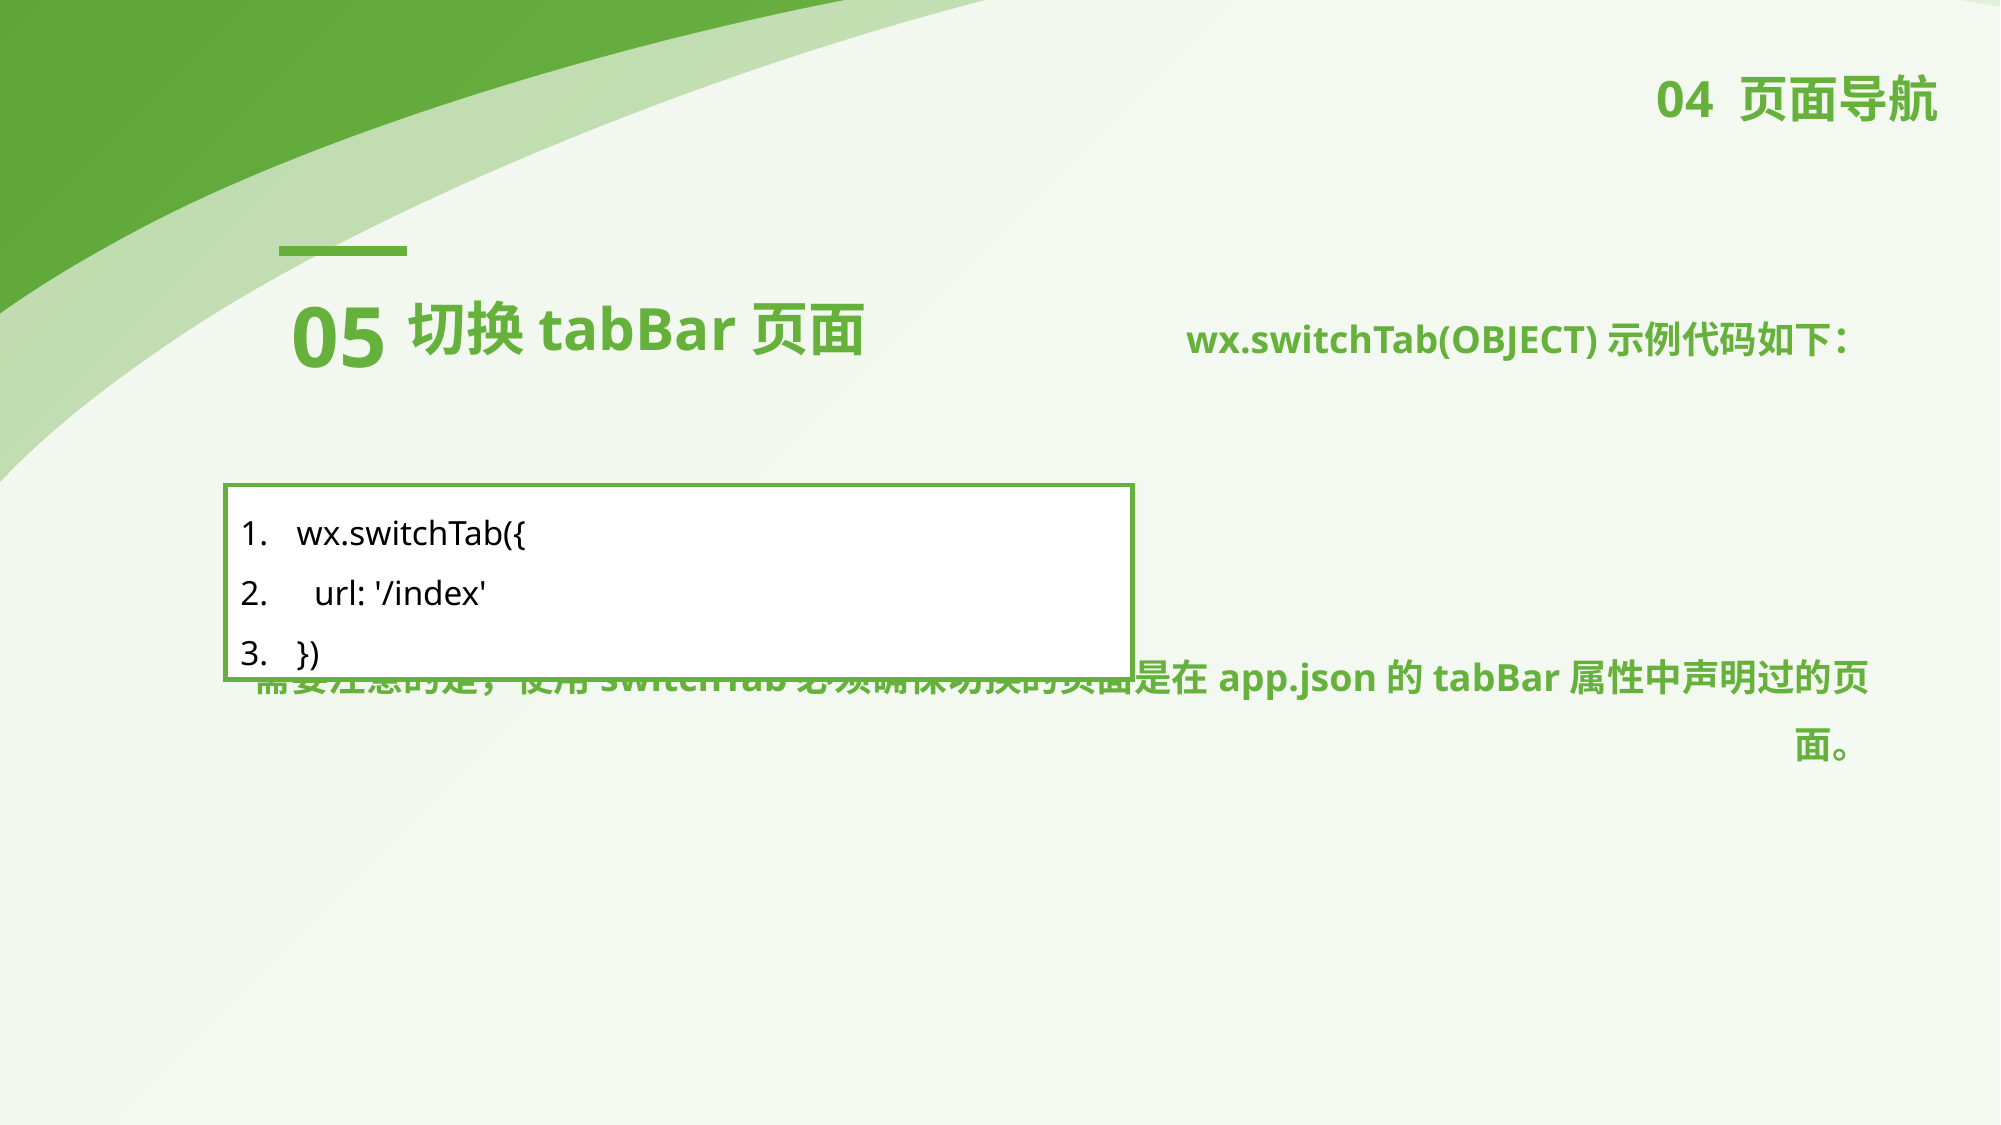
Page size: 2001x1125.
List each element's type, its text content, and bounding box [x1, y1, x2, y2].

text_box 05 [276, 246, 402, 392]
text_box [402, 246, 407, 256]
list wx.switchTab(OBJECT)示例代码如下： 需要注意的是，使用switchTab必须确保切换的页面是在app.json的tabBar属性中声明过的页面。 [213, 377, 1885, 818]
text_box wx.switchTab({ url: '/index' }) [225, 484, 1134, 680]
list 04 页面导航 [1083, 41, 1955, 162]
text_box 切换tabBar页面 [402, 263, 882, 369]
